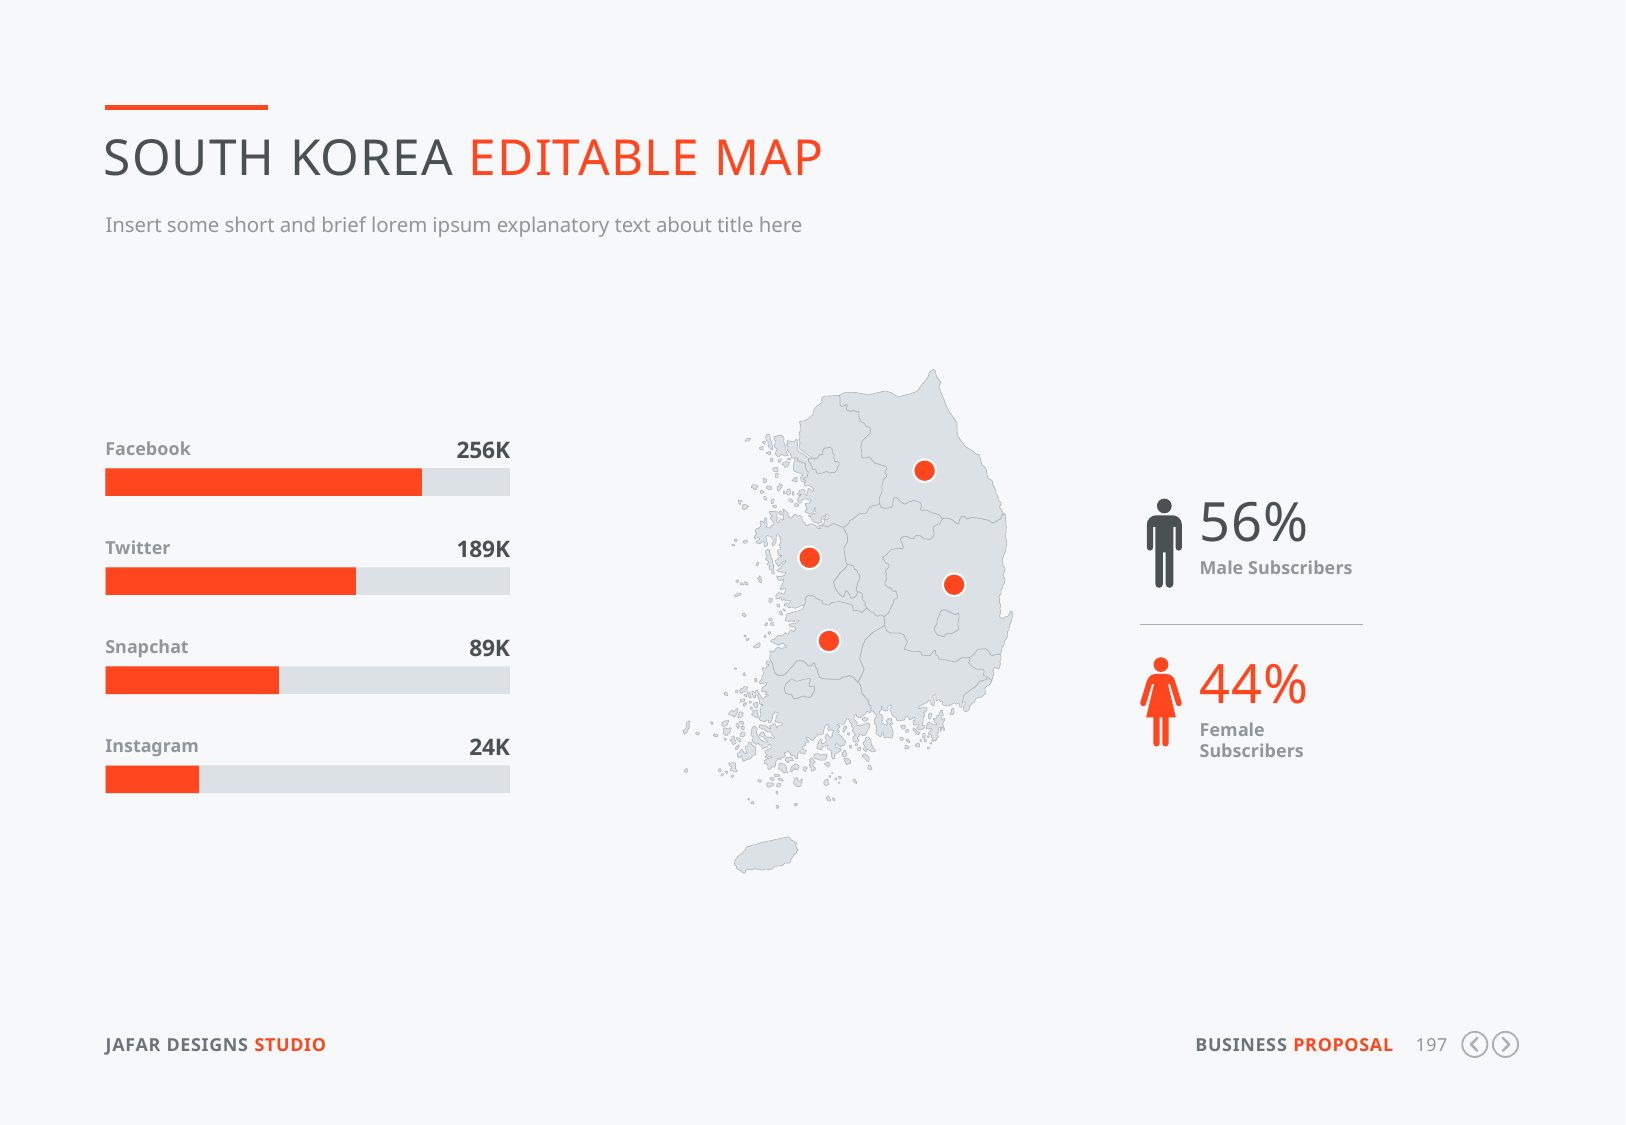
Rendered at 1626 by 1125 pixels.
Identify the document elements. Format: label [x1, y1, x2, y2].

text_box [1156, 498, 1172, 514]
text_box [1199, 487, 1363, 553]
text_box [1153, 657, 1169, 672]
text_box [105, 635, 322, 657]
text_box [1140, 673, 1182, 747]
text_box [1199, 556, 1363, 579]
text_box [105, 468, 510, 496]
text_box [1146, 515, 1182, 588]
text_box [404, 435, 510, 463]
list [103, 125, 1518, 188]
text_box [682, 369, 1013, 874]
text_box [404, 534, 510, 562]
text_box [1199, 718, 1363, 762]
text_box [105, 536, 322, 558]
text_box [105, 765, 510, 794]
text_box [404, 732, 510, 760]
text_box [105, 666, 510, 695]
text_box [105, 734, 322, 756]
text_box [105, 437, 322, 459]
list [105, 209, 1519, 241]
text_box [1199, 649, 1363, 715]
text_box [105, 567, 510, 596]
text_box [404, 633, 510, 661]
